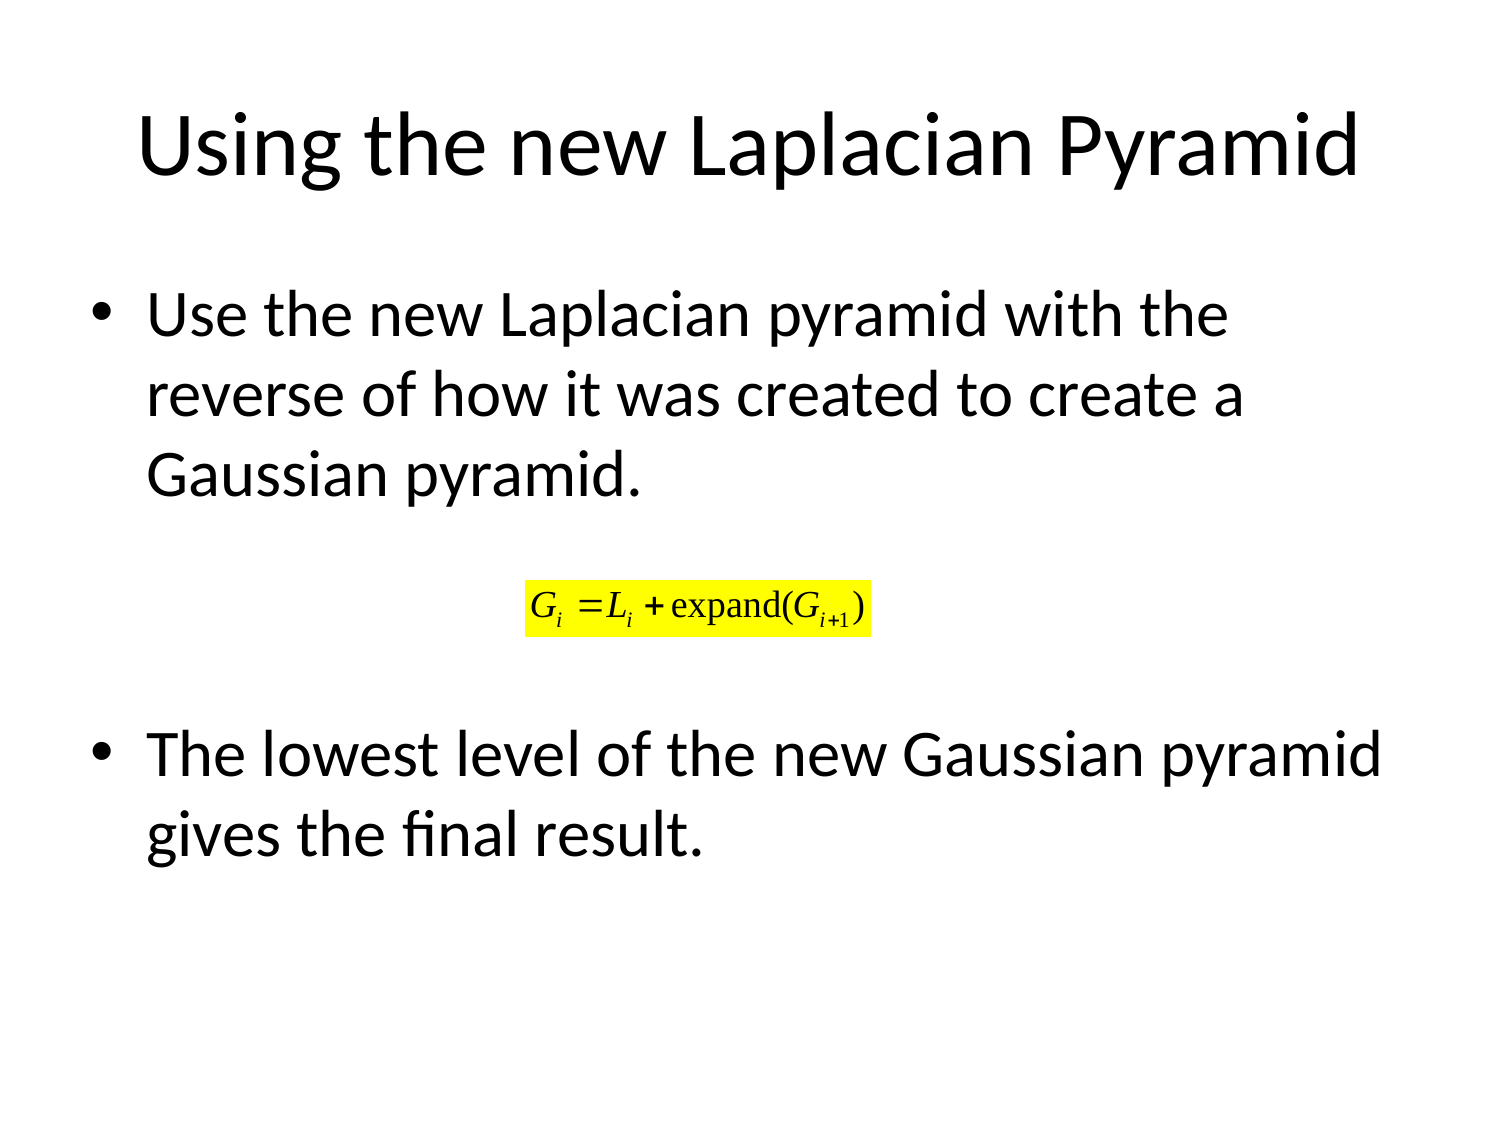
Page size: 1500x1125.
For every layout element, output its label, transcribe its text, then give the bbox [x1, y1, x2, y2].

list Use the new Laplacian pyramid with the reverse of how it was created to create a Gaussian pyramid. The lowest level of the new Gaussian pyramid gives the final result. [75, 262, 1425, 1005]
title Using the new Laplacian Pyramid [75, 45, 1425, 233]
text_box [524, 579, 871, 637]
